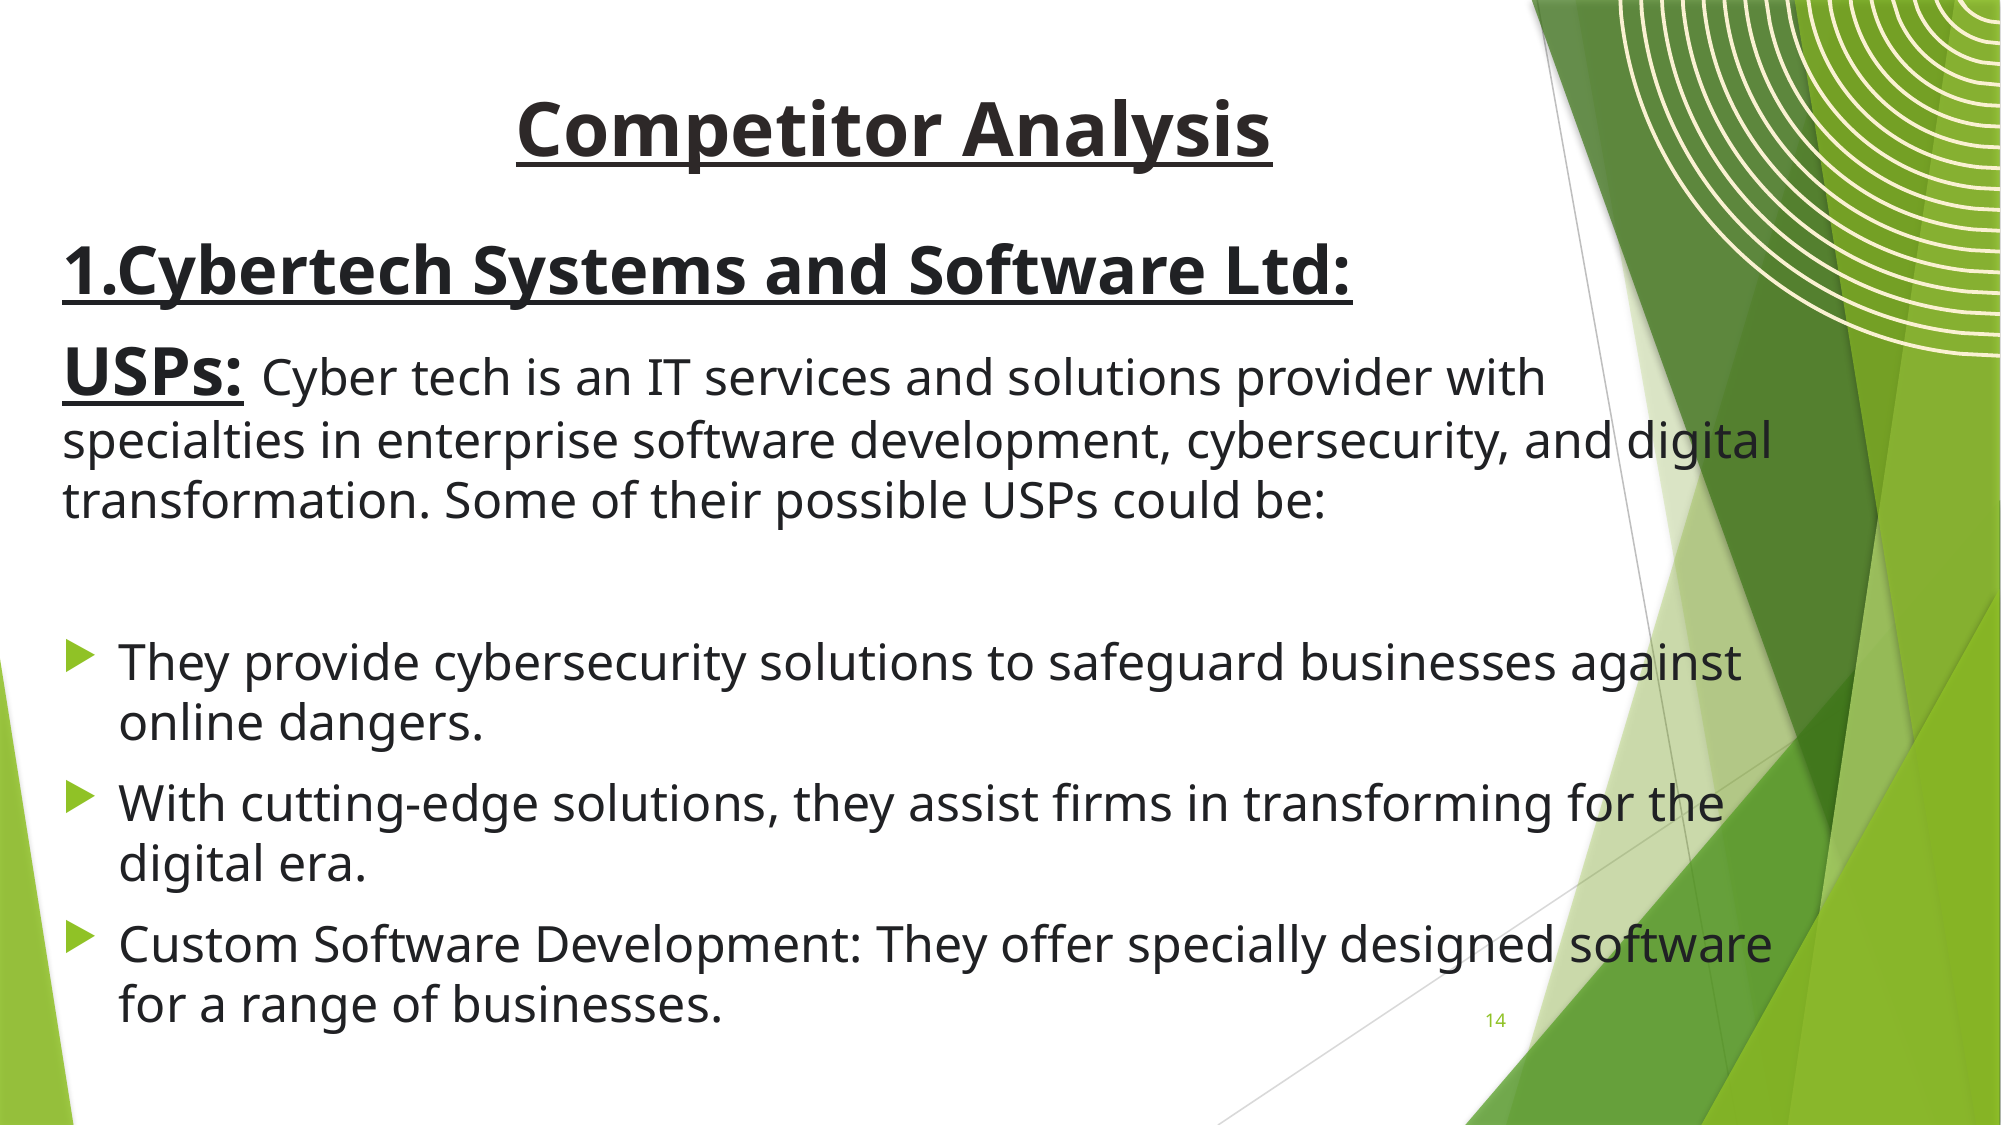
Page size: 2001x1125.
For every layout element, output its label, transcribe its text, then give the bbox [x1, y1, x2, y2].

list 1.Cybertech Systems and Software Ltd: USPs: Cyber tech is an IT services and solutions provider with specialties in enterprise software development, cybersecurity, and digital transformation. Some of their possible USPs could be: They provide cybersecurity solutions to safeguard businesses against online dangers. With cutting-edge solutions, they assist firms in transforming for the digital era. Custom Software Development: They offer specially designed software for a range of businesses. [47, 220, 1800, 1106]
title Competitor Analysis [305, 74, 1695, 220]
